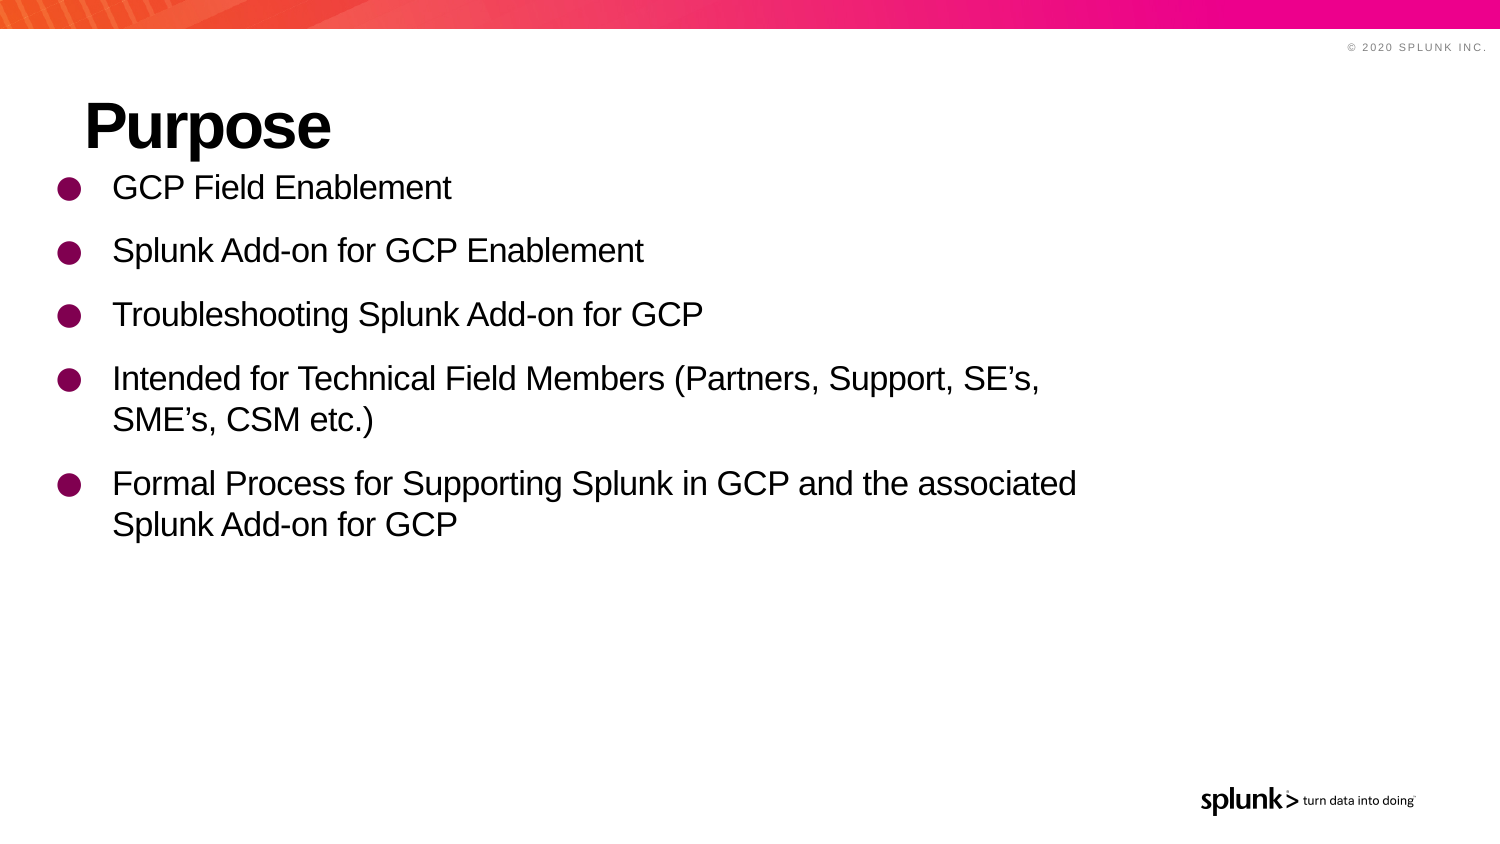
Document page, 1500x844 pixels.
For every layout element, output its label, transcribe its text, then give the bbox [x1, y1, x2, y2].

list GCP Field Enablement Splunk Add-on for GCP Enablement Troubleshooting Splunk Add-on for GCP Intended for Technical Field Members (Partners, Support, SE’s, SME’s, CSM etc.) Formal Process for Supporting Splunk in GCP and the associated Splunk Add-on for GCP [47, 160, 1126, 745]
picture [1201, 787, 1416, 816]
title Purpose [84, 33, 1416, 161]
picture [0, 0, 1500, 29]
